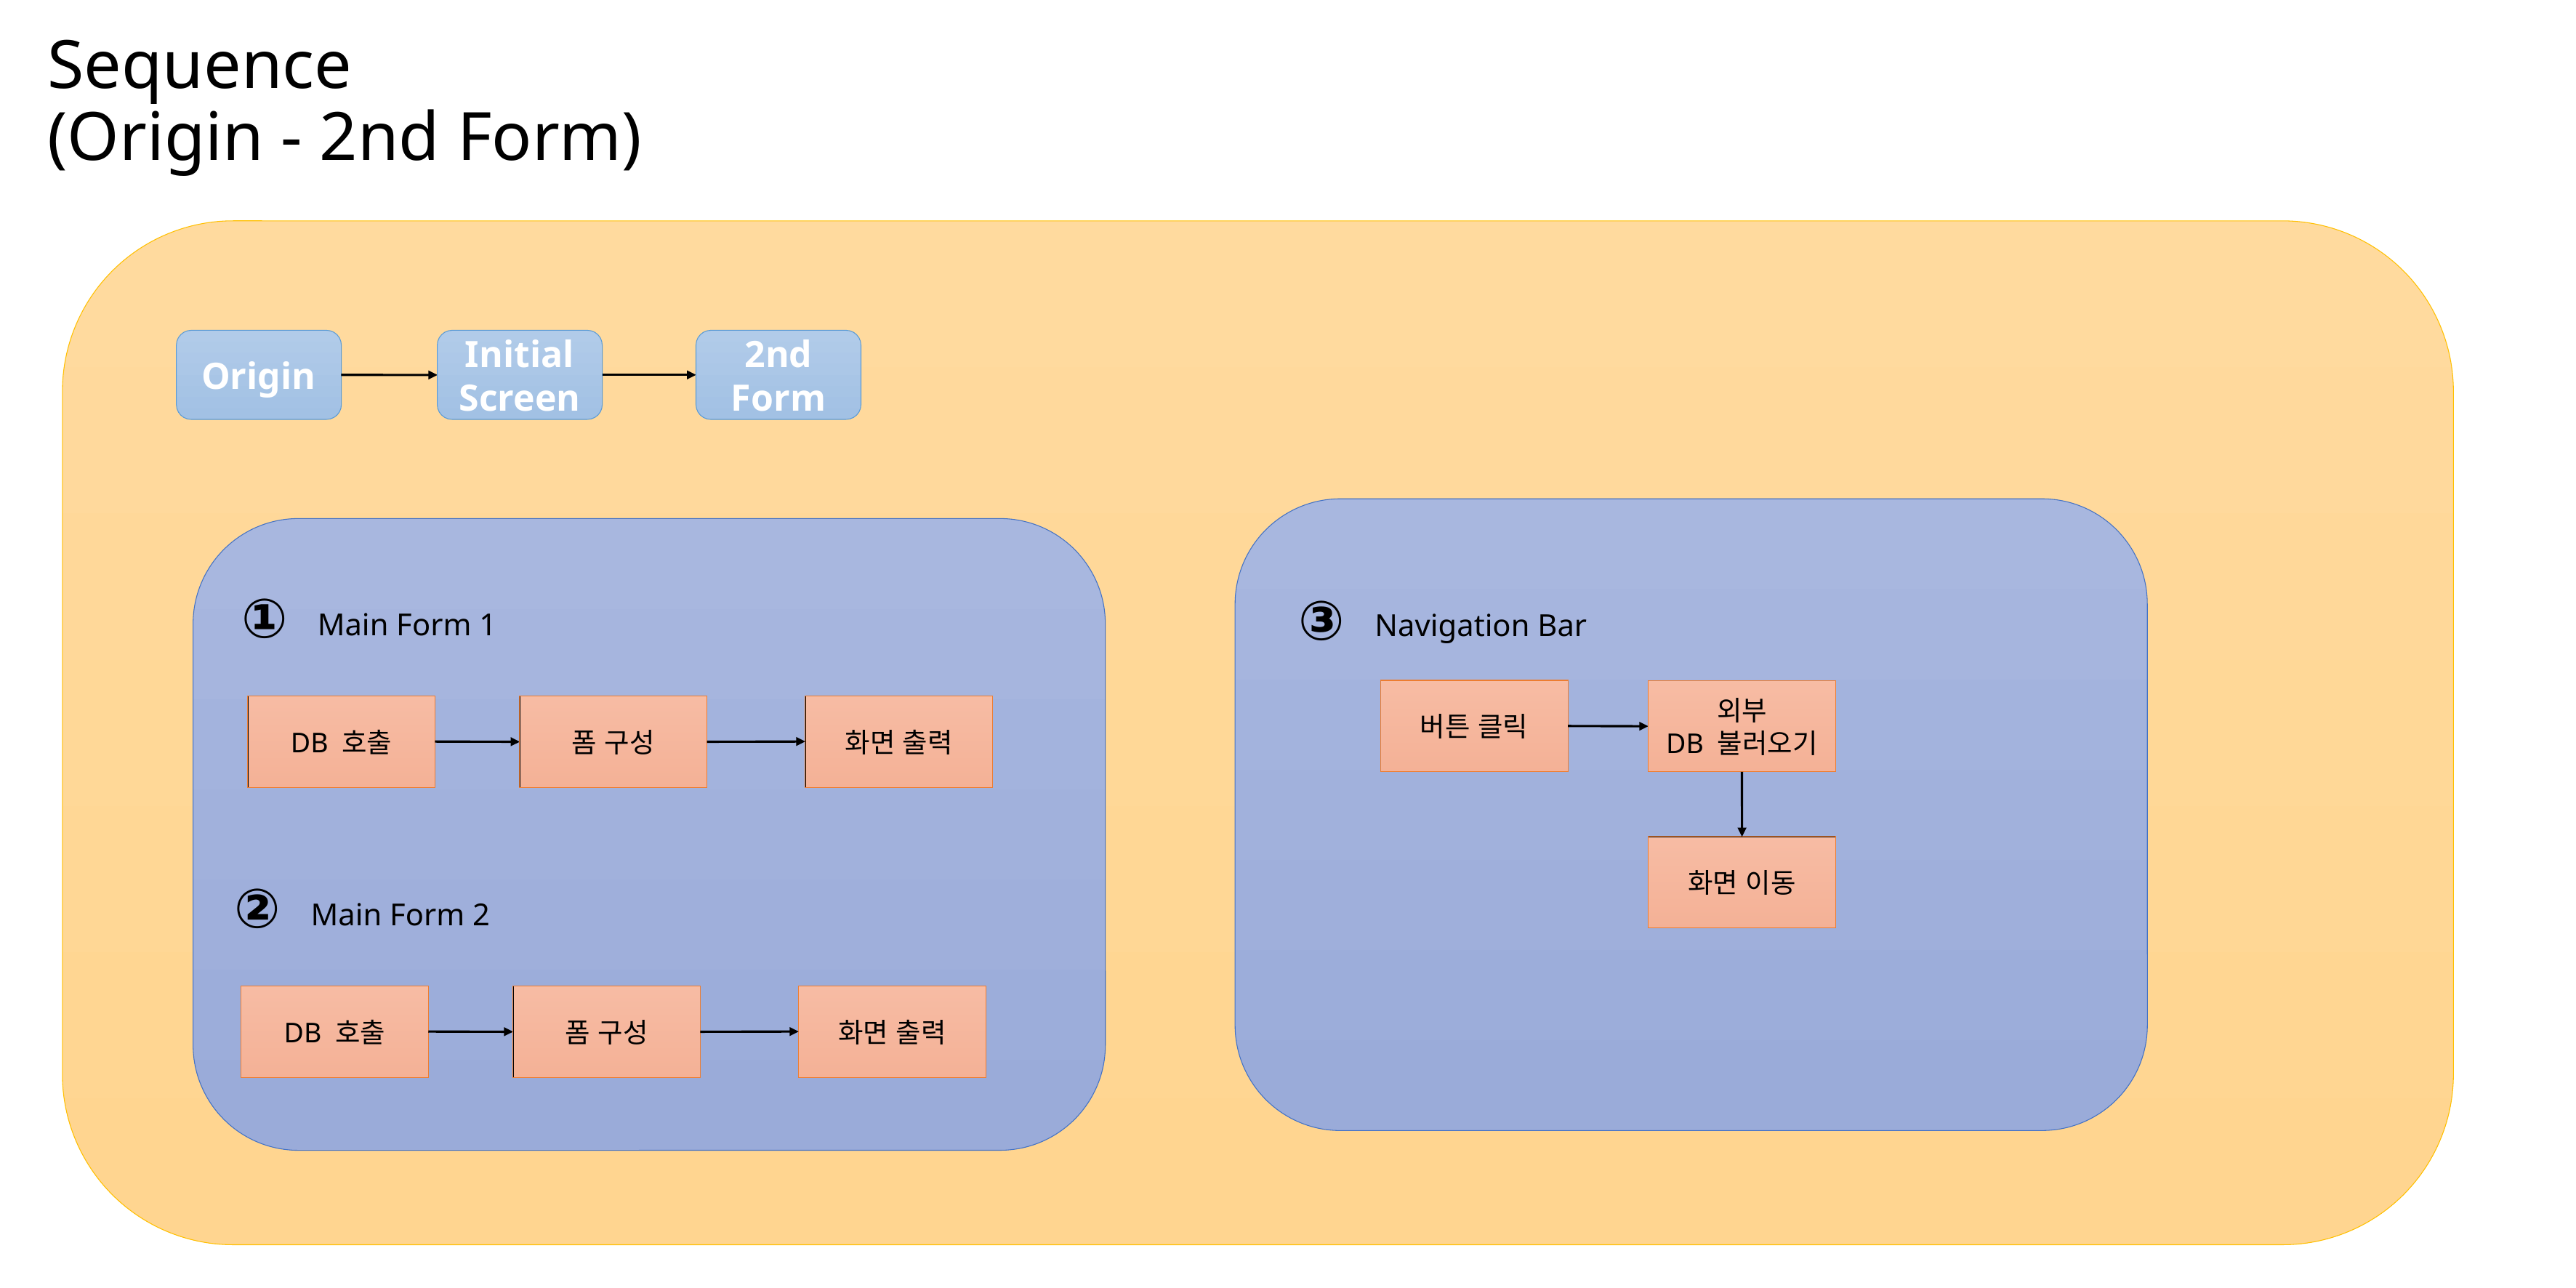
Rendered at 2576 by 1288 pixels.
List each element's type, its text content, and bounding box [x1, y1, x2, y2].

text_box ③ [1298, 585, 1383, 656]
text_box [62, 220, 2454, 1246]
text_box ② [234, 873, 340, 940]
text_box ① [241, 583, 347, 650]
text_box [1234, 498, 2148, 1131]
text_box 외부 DB 불러오기 [1648, 680, 1836, 772]
text_box 화면 이동 [1648, 836, 1836, 928]
text_box DB 호출 [247, 696, 435, 788]
text_box 2nd Form [695, 329, 862, 420]
text_box 폼 구성 [519, 696, 707, 788]
text_box 폼 구성 [512, 986, 701, 1078]
text_box Navigation Bar [1353, 600, 1609, 648]
text_box DB 호출 [241, 986, 429, 1078]
text_box 화면 출력 [798, 986, 986, 1078]
text_box Main Form 2 [285, 890, 516, 938]
text_box 버튼 클릭 [1380, 680, 1569, 772]
text_box 화면 출력 [805, 696, 993, 788]
text_box [193, 518, 1106, 1151]
title Sequence (Origin - 2nd Form) [36, 24, 759, 181]
text_box Main Form 1 [291, 600, 523, 648]
text_box Origin [176, 329, 342, 420]
text_box Initial Screen [437, 329, 603, 420]
